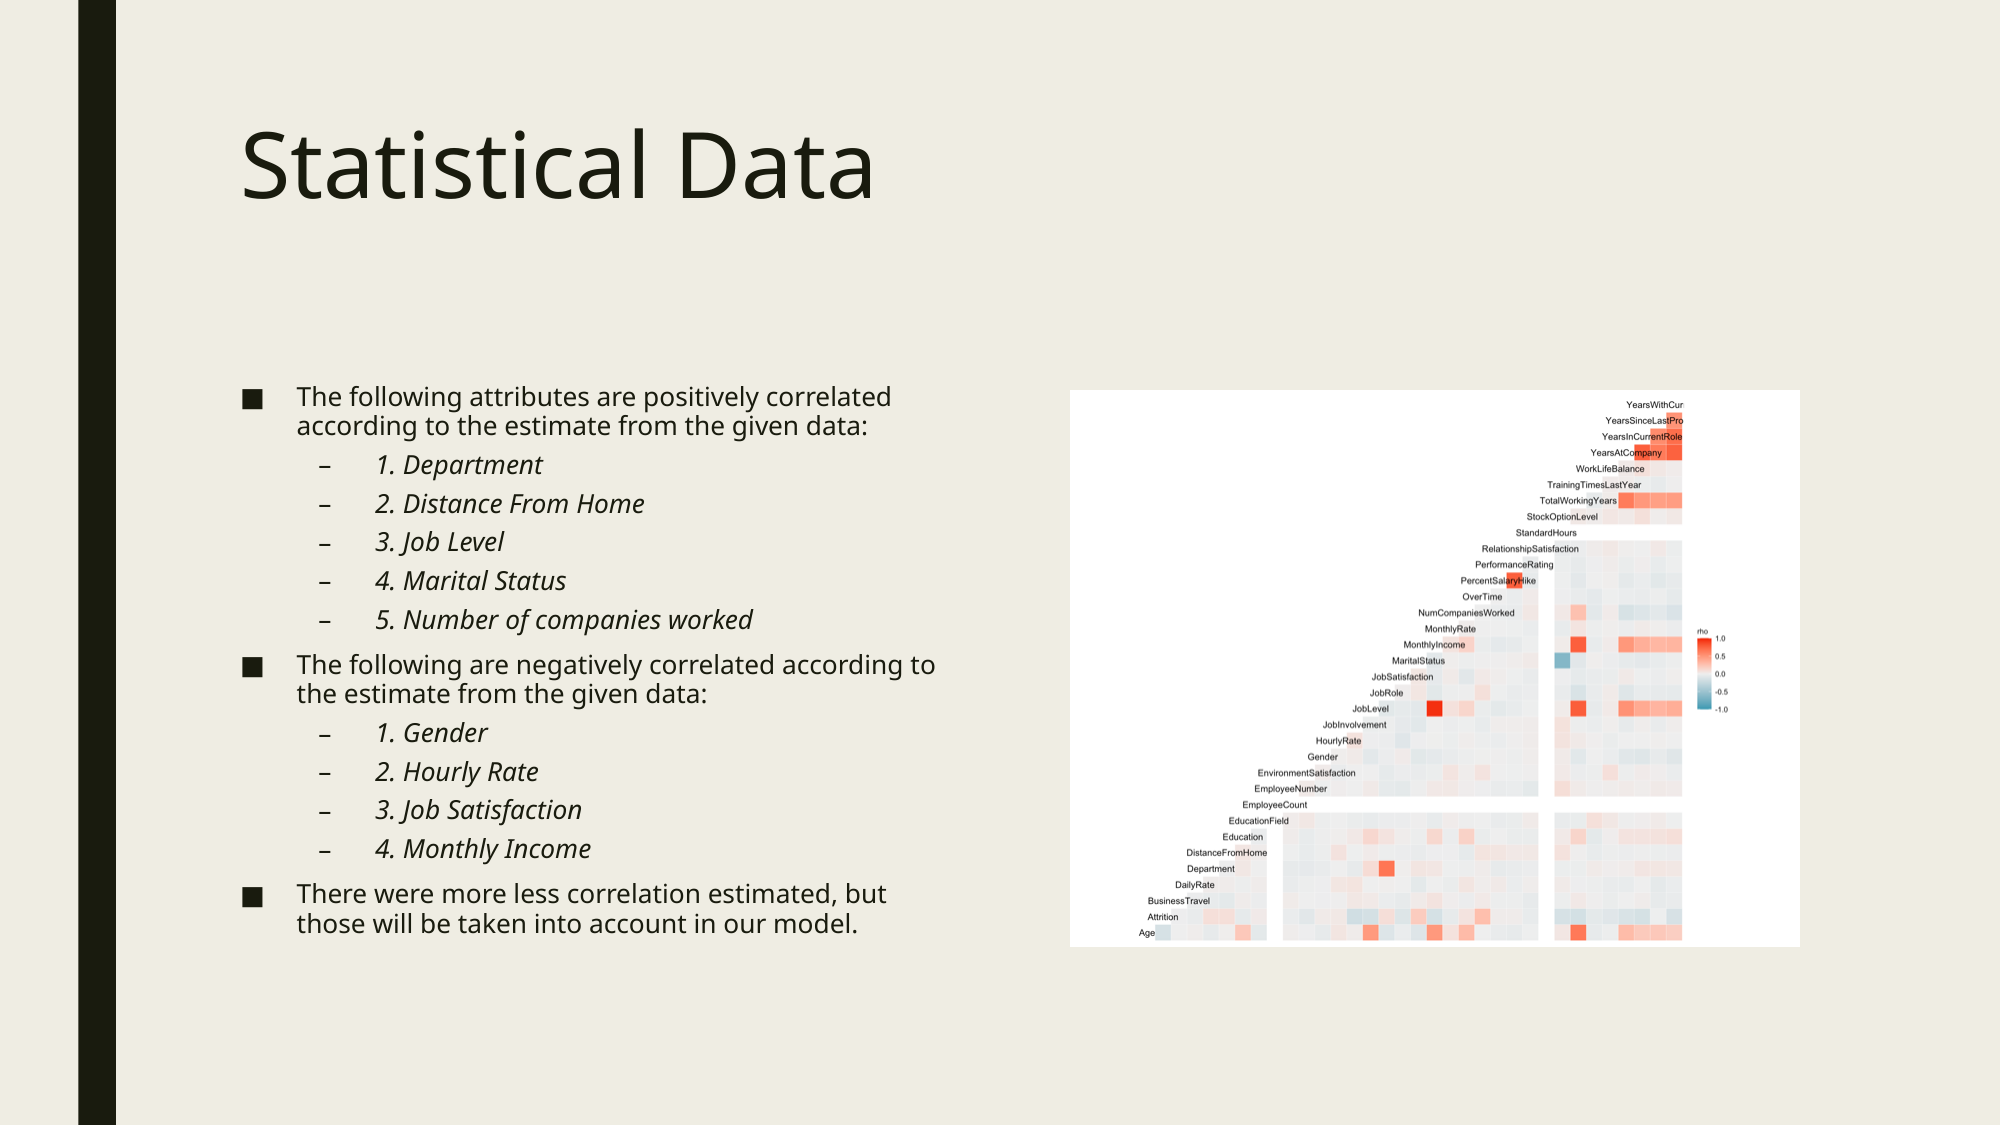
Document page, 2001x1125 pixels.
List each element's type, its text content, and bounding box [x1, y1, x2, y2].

list The following attributes are positively correlated according to the estimate from the given data: 1. Department 2. Distance From Home 3. Job Level 4. Marital Status 5. Number of companies worked The following are negatively correlated according to the estimate from the given data: 1. Gender 2. Hourly Rate 3. Job Satisfaction 4. Monthly Income There were more less correlation estimated, but those will be taken into account in our model. [225, 375, 955, 963]
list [1070, 390, 1800, 947]
title Statistical Data [225, 112, 1800, 357]
